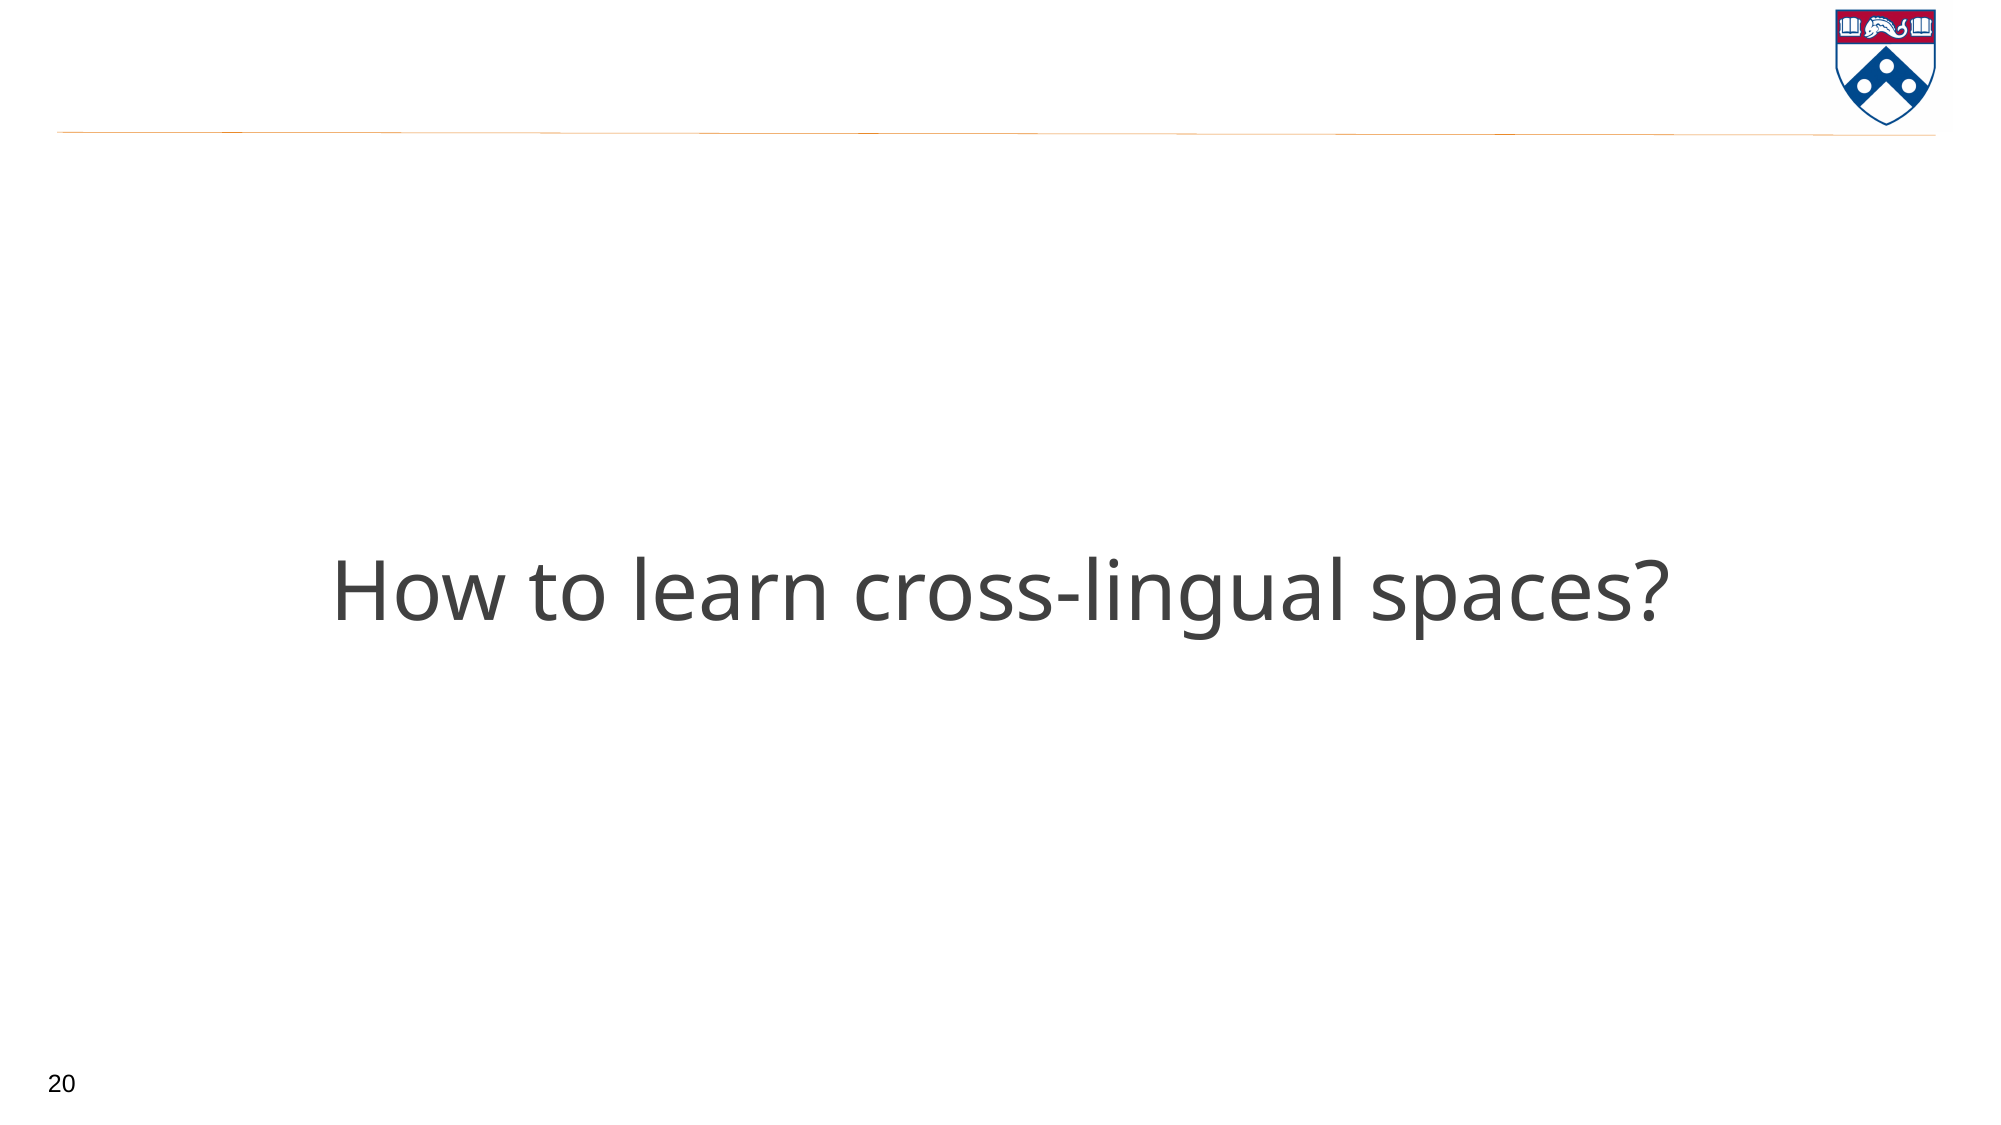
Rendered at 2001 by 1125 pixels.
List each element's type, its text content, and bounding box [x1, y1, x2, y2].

title How to learn cross-lingual spaces? [131, 543, 1871, 631]
picture [1820, 0, 1953, 132]
slide_number 20 [20, 1067, 104, 1106]
